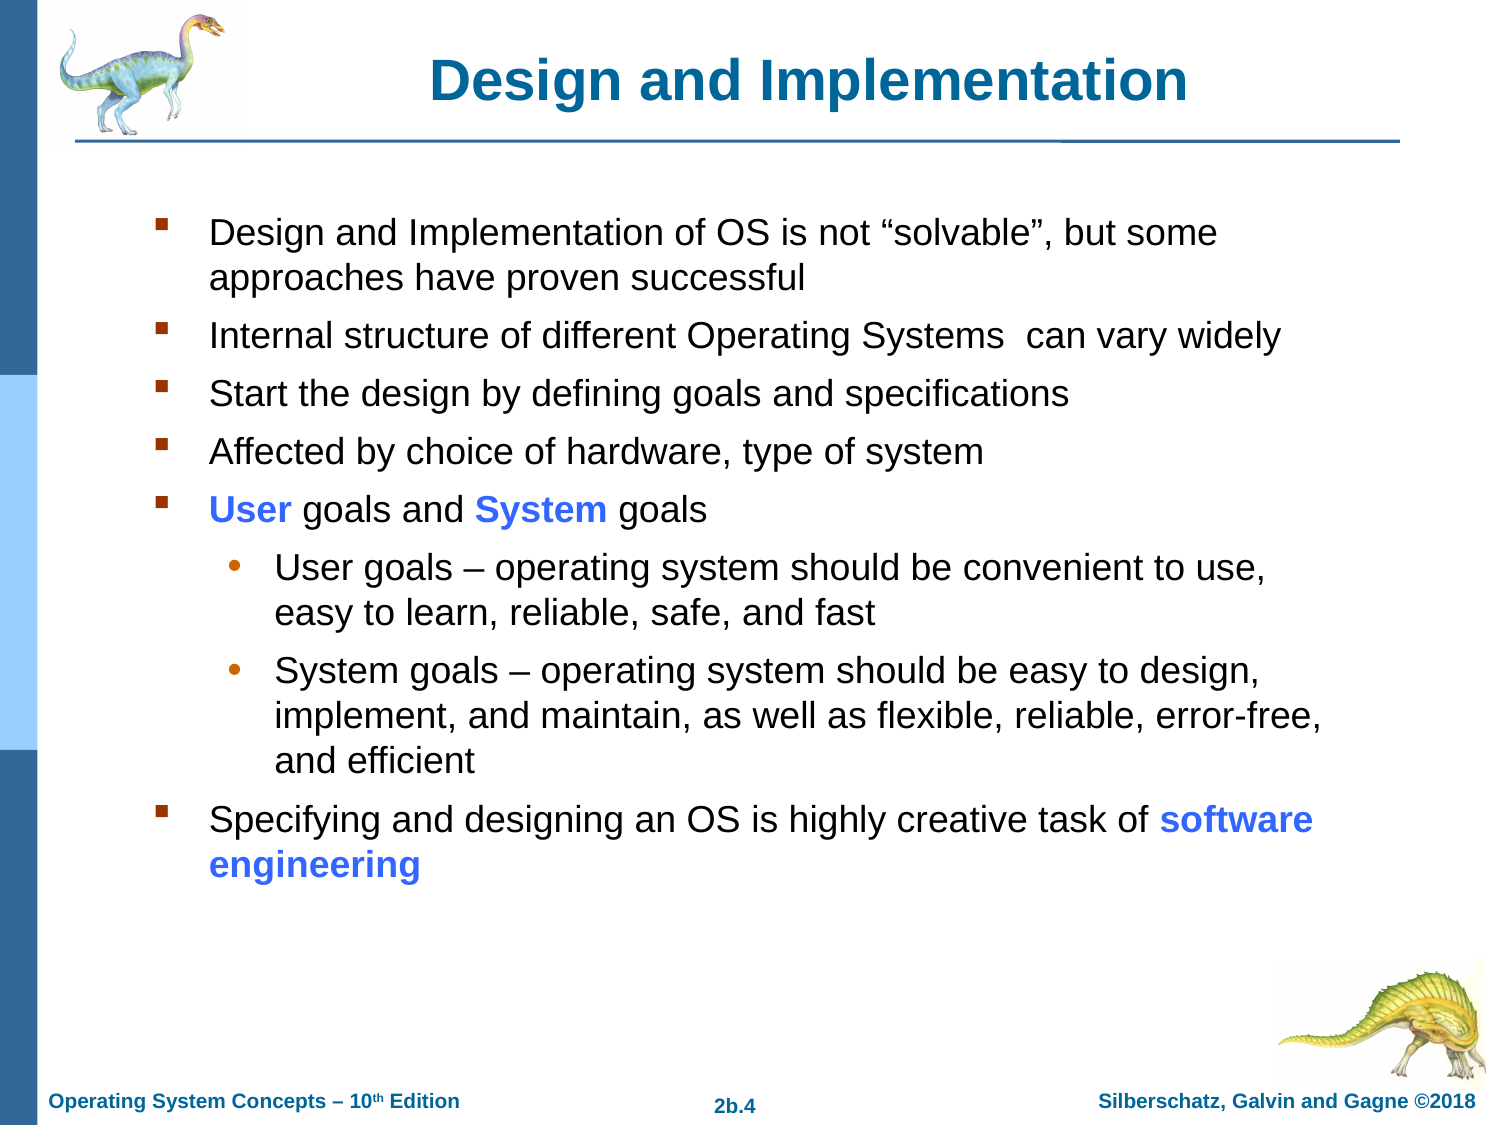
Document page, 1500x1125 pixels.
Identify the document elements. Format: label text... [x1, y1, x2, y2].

picture [46, 0, 243, 149]
picture [1275, 959, 1486, 1090]
list Design and Implementation of OS is not “solvable”, but some approaches have proven successful Internal structure of different Operating Systems can vary widely Start the design by defining goals and specifications Affected by choice of hardware, type of system User goals and System goals User goals – operating system should be convenient to use, easy to learn, reliable, safe, and fast System goals – operating system should be easy to design, implement, and maintain, as well as flexible, reliable, error-free, and efficient Specifying and designing an OS is highly creative task of software engineering [137, 200, 1348, 1022]
title Design and Implementation [177, 25, 1443, 120]
